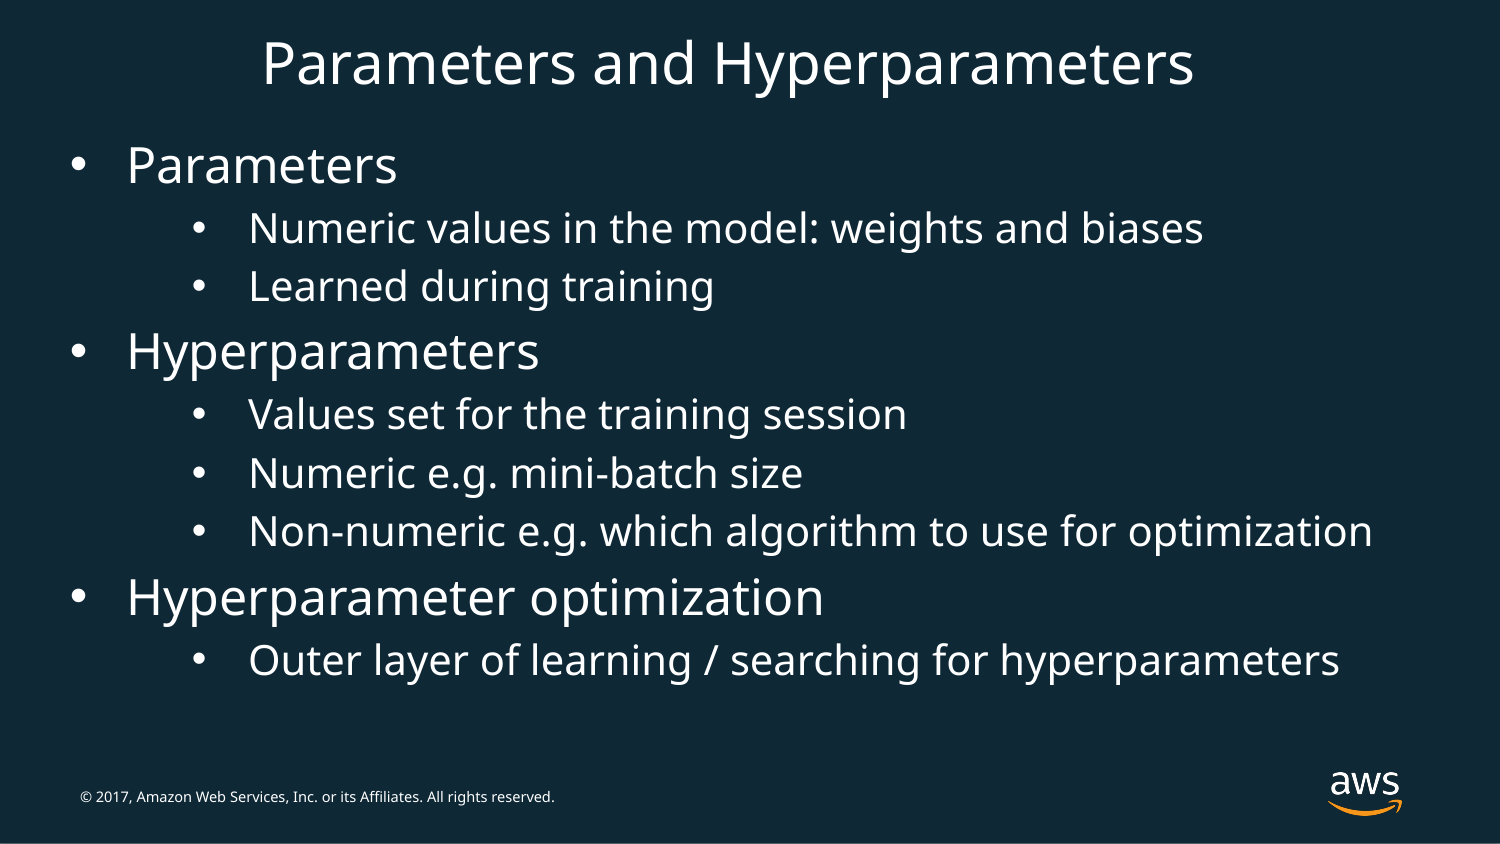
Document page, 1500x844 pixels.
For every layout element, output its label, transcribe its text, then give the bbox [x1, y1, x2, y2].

title Parameters and Hyperparameters [55, 18, 1402, 125]
text_box Parameters Numeric values in the model: weights and biases Learned during training Hyperparameters Values set for the training session Numeric e.g. mini-batch size Non-numeric e.g. which algorithm to use for optimization Hyperparameter optimization Outer layer of learning / searching for hyperparameters [55, 125, 1402, 709]
picture [1328, 772, 1402, 816]
